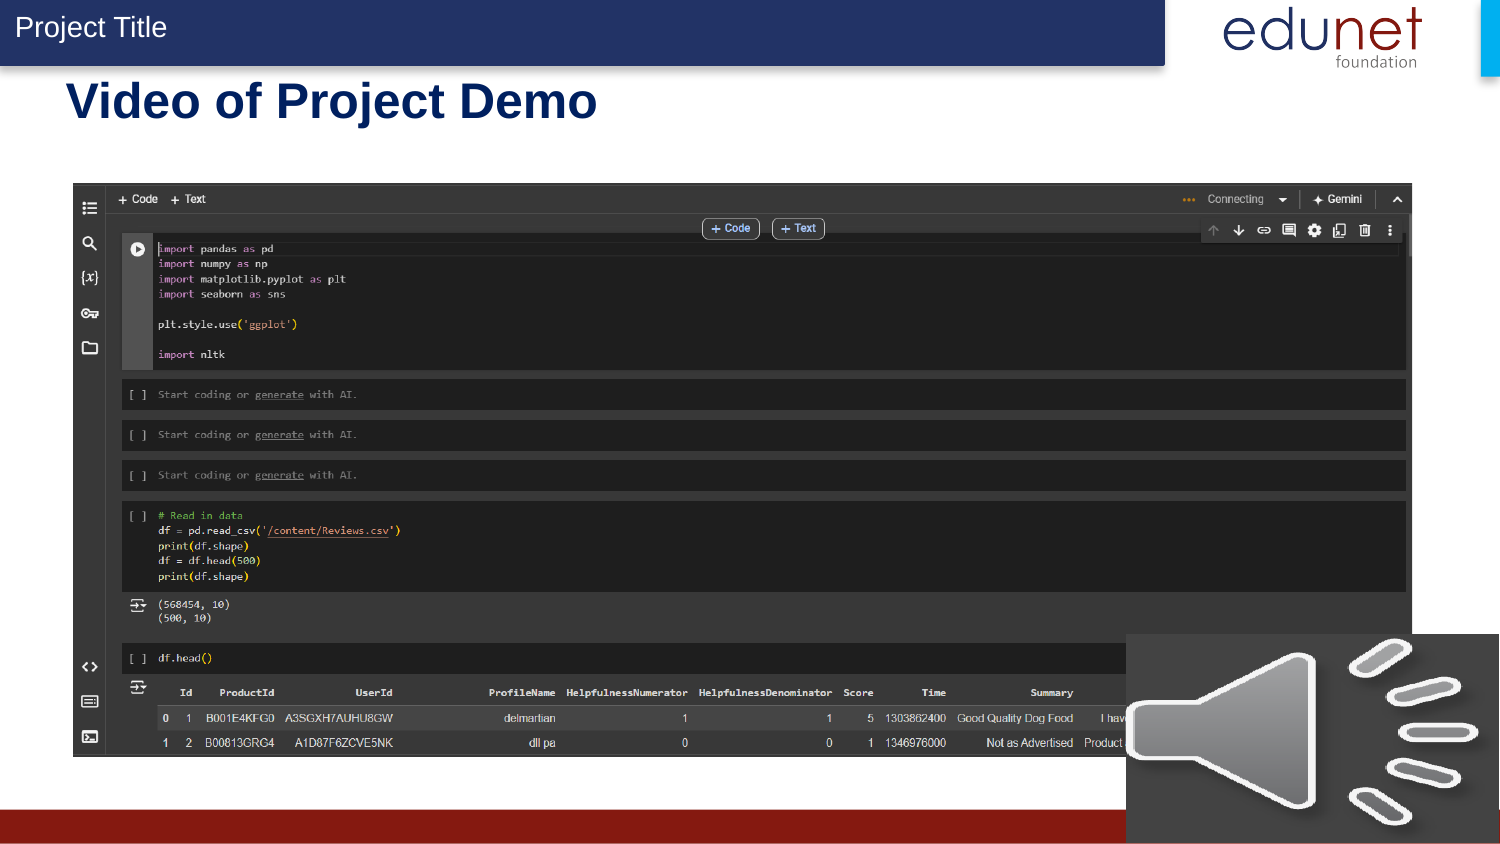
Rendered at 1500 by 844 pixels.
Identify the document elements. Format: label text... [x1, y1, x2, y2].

picture [63, 183, 1500, 844]
picture [1219, 4, 1424, 61]
text_box Video of Project Demo [50, 61, 1449, 137]
